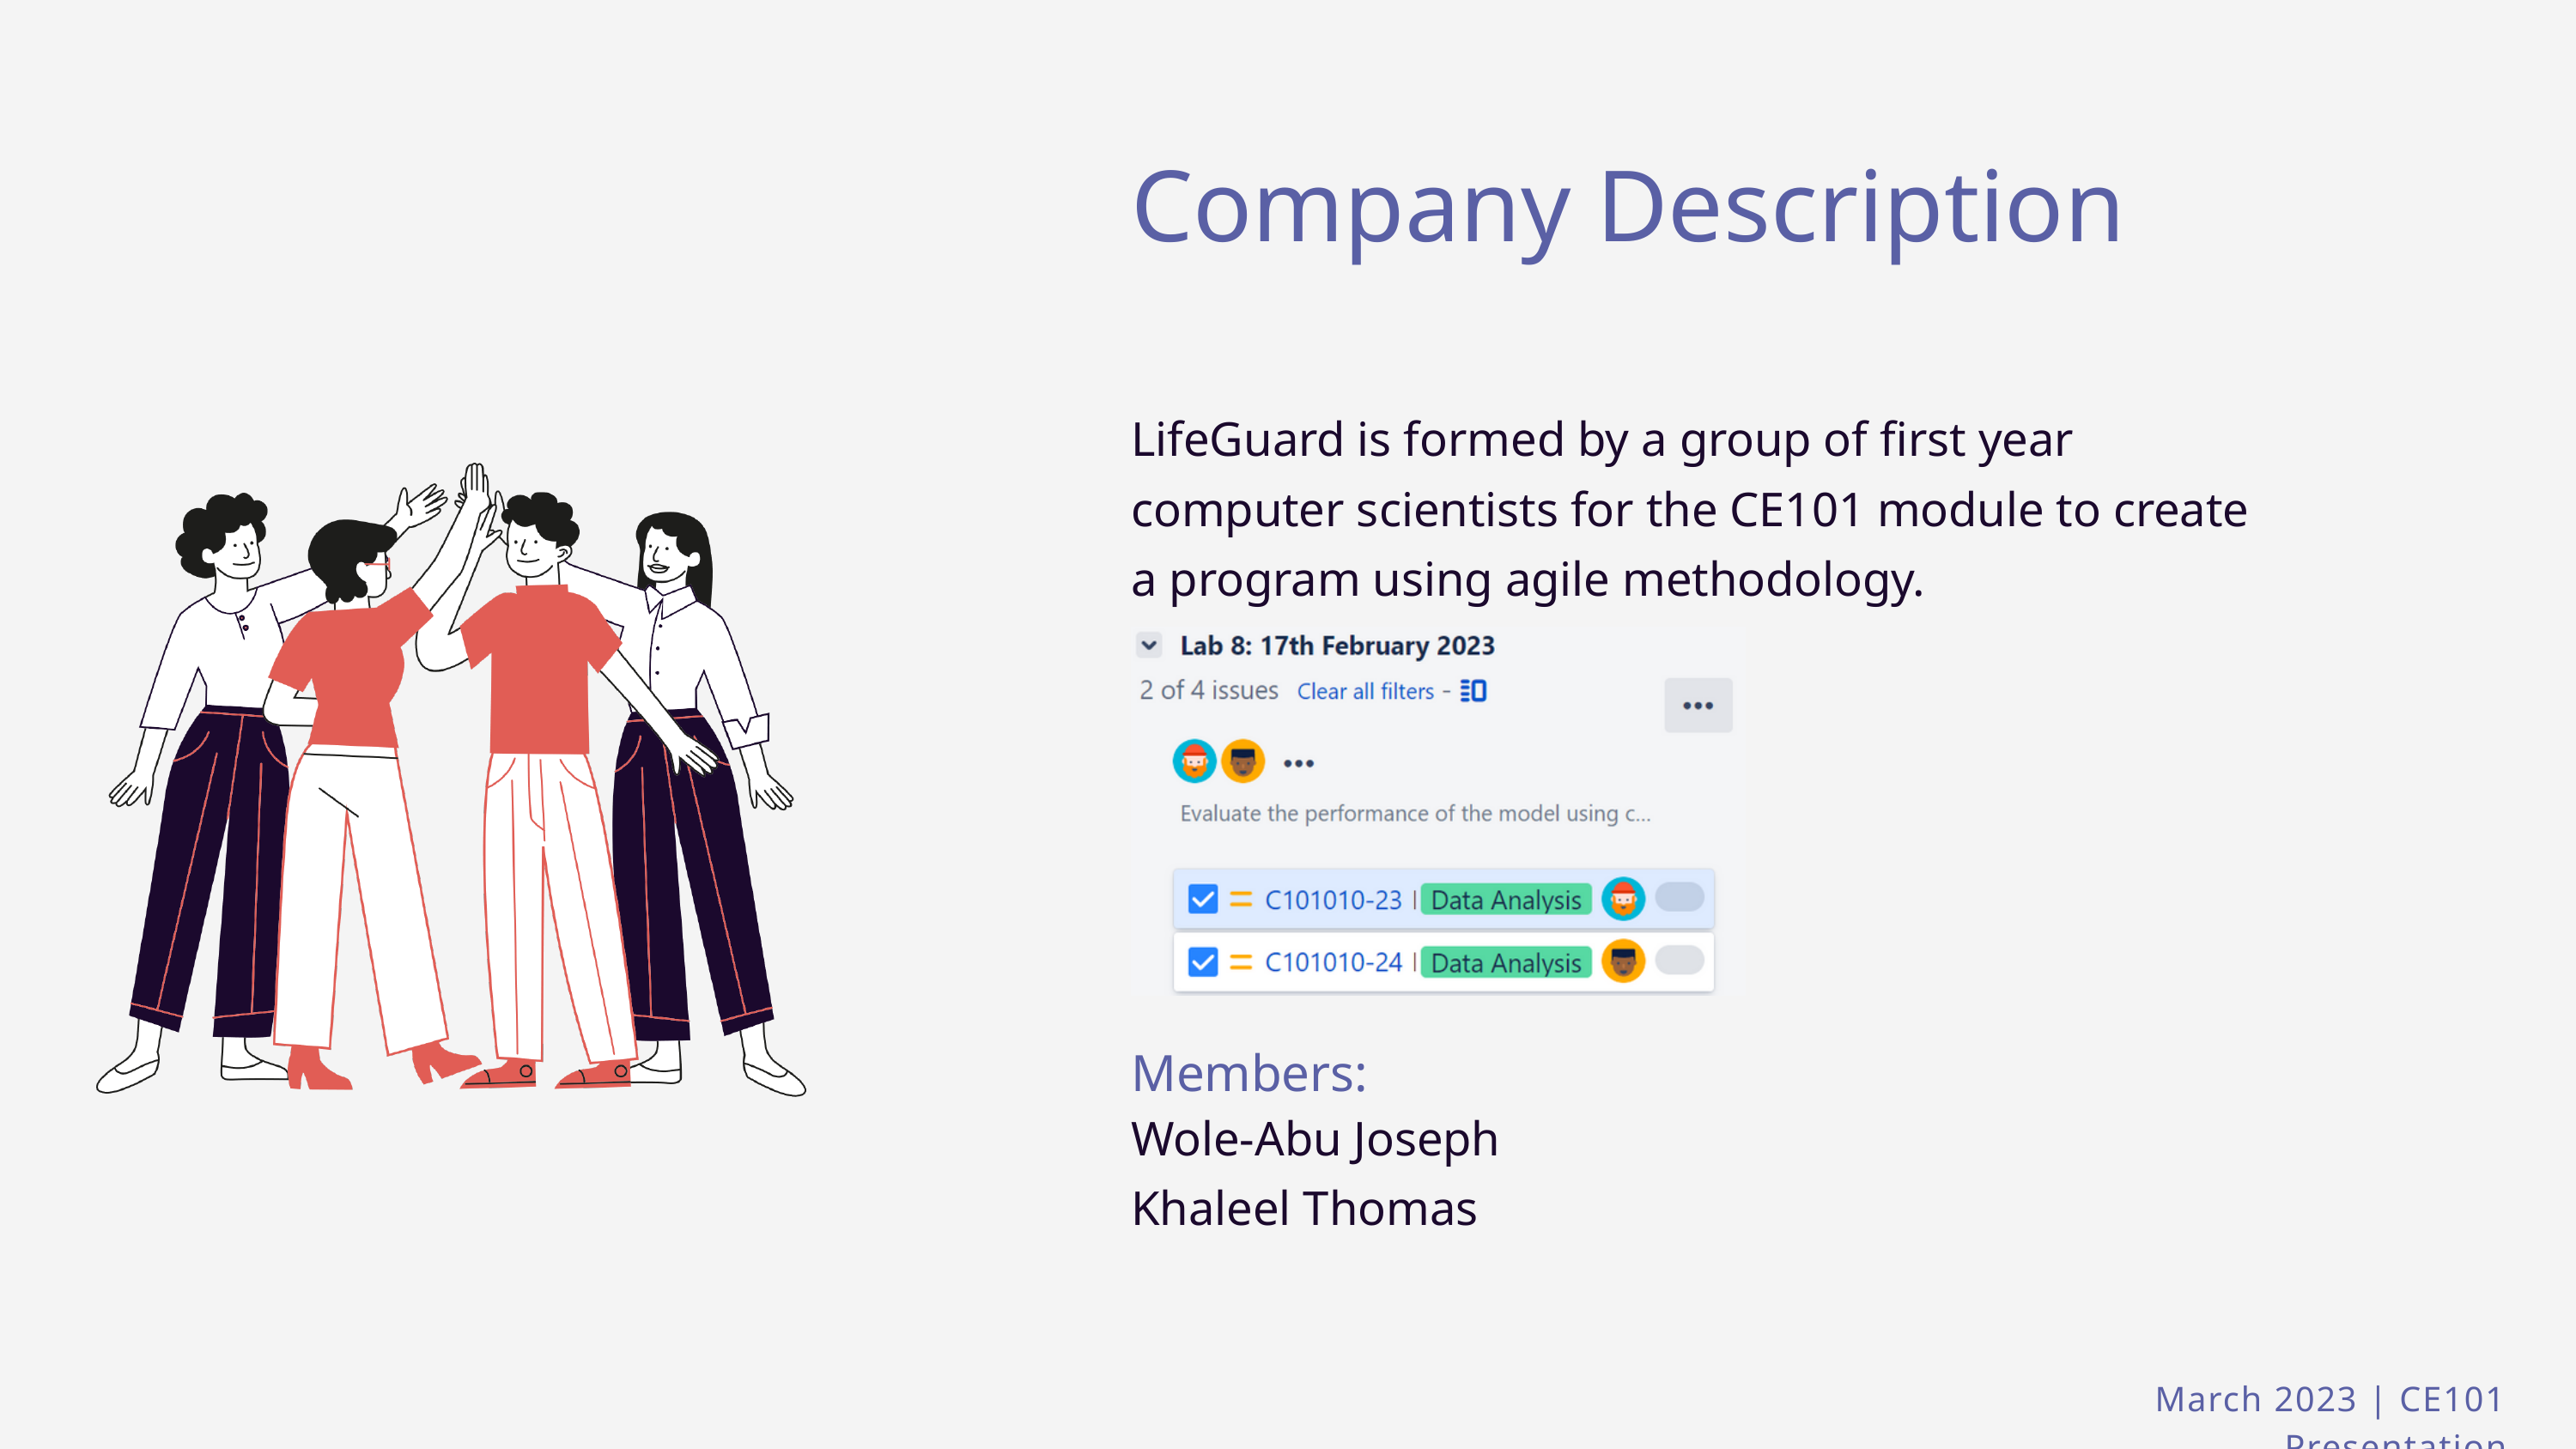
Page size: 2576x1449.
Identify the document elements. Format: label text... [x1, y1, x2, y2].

text_box Company Description [1131, 153, 2129, 262]
picture [94, 461, 807, 1098]
text_box March 2023 | CE101 Presentation [1926, 1371, 2507, 1449]
text_box LifeGuard is formed by a group of first year computer scientists for the CE101 module to create a program using agile methodology. [1131, 396, 2287, 606]
text_box Wole-Abu Joseph Khaleel Thomas [1131, 1094, 1518, 1235]
picture [1131, 626, 1747, 996]
text_box Members: [1131, 1026, 1447, 1102]
